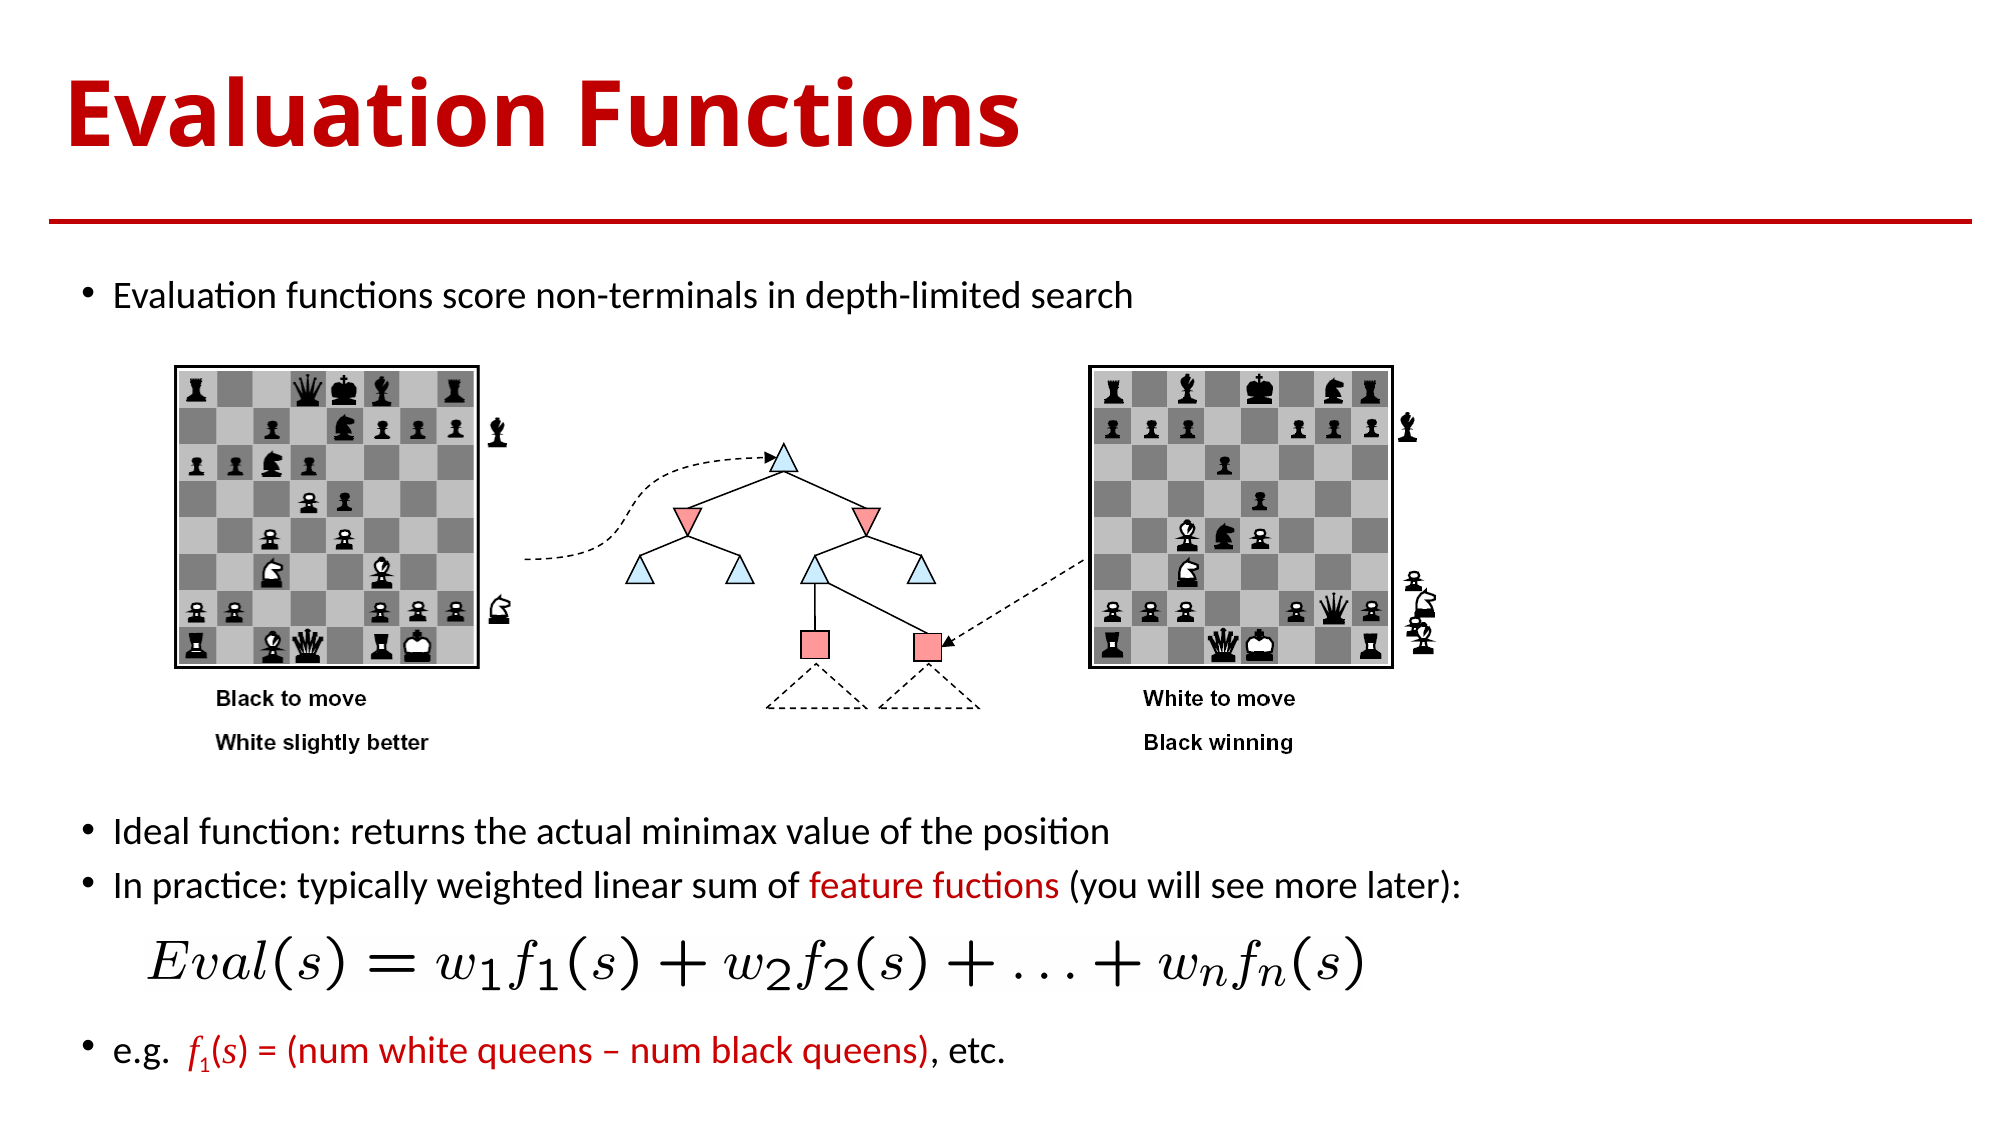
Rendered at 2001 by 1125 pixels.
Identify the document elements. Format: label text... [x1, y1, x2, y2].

text_box [801, 630, 829, 659]
text_box [777, 443, 798, 471]
picture [1083, 358, 1454, 762]
text_box [907, 556, 936, 584]
list Evaluation functions score non-terminals in depth-limited search Ideal function: returns the actual minimax value of the position In practice: typically weighted linear sum of feature fuctions (you will see more later): e.g. f1(s) = (num white queens – num black queens), etc. [66, 270, 1954, 1084]
text_box [801, 556, 829, 584]
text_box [941, 560, 1084, 648]
text_box [726, 560, 754, 584]
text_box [783, 471, 866, 509]
text_box [626, 560, 654, 584]
picture [166, 358, 525, 761]
text_box [766, 663, 867, 709]
text_box [852, 508, 881, 535]
text_box [878, 663, 979, 709]
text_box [828, 583, 928, 633]
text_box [866, 535, 922, 556]
text_box [913, 633, 942, 661]
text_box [777, 471, 783, 509]
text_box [814, 535, 866, 556]
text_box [524, 457, 777, 560]
picture [145, 935, 1362, 991]
title Evaluation Functions [48, 41, 1972, 192]
